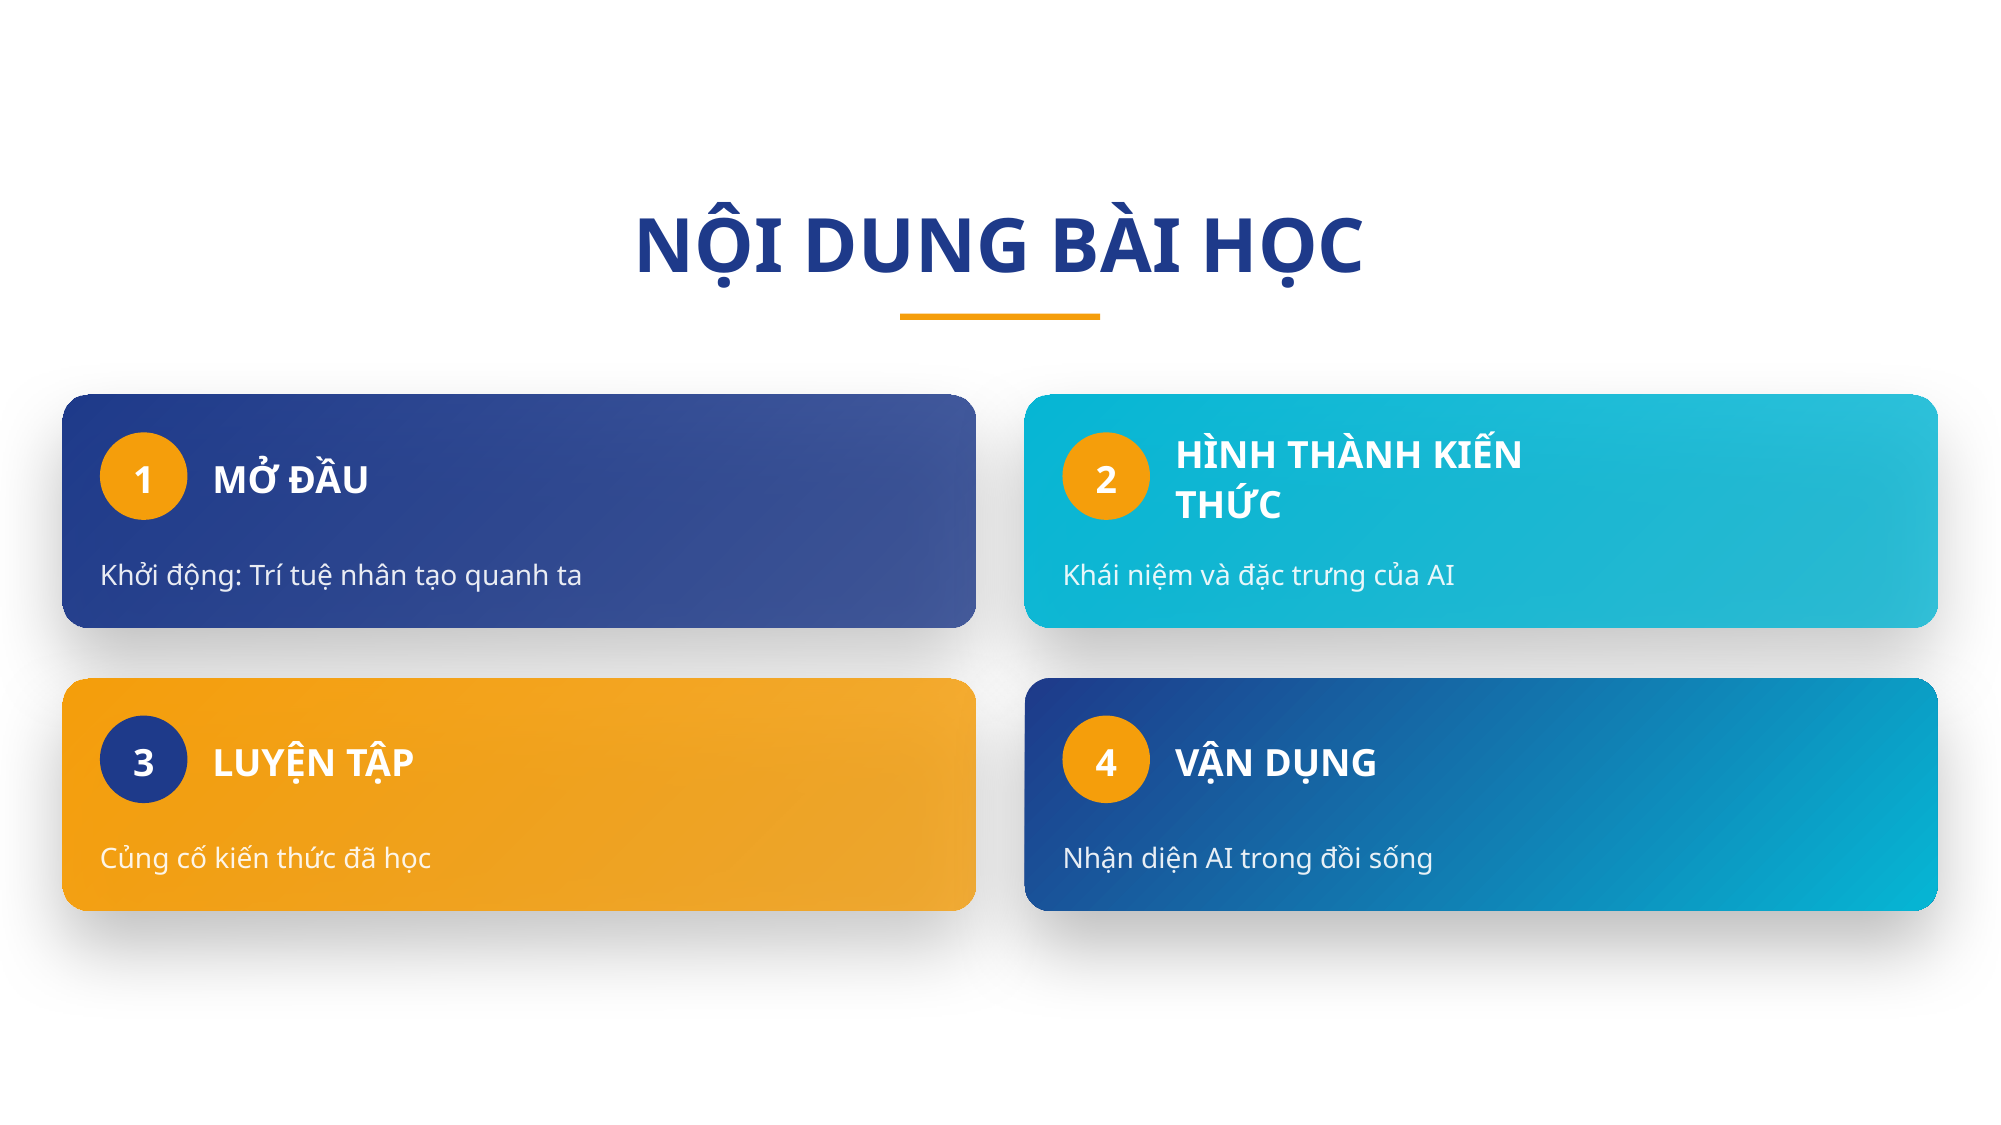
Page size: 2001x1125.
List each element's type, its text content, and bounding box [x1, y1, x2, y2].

text_box Khái niệm và đặc trưng của AI [1062, 544, 1914, 591]
text_box 1 [90, 432, 197, 520]
text_box [1024, 394, 1938, 628]
text_box Củng cố kiến thức đã học [99, 828, 952, 874]
text_box LUYỆN TẬP [212, 734, 433, 785]
text_box [1024, 678, 1938, 911]
text_box MỞ ĐẦU [212, 451, 383, 502]
text_box [62, 394, 975, 628]
text_box [900, 313, 1101, 320]
text_box Khởi động: Trí tuệ nhân tạo quanh ta [99, 544, 952, 591]
text_box HÌNH THÀNH KIẾN THỨC [1174, 451, 1632, 502]
text_box VẬN DỤNG [1175, 734, 1391, 785]
text_box 2 [1053, 432, 1160, 520]
text_box Nhận diện AI trong đồi sống [1062, 828, 1914, 874]
text_box NỘI DUNG BÀI HỌC [43, 213, 1957, 289]
text_box 3 [90, 715, 197, 804]
text_box 4 [1053, 715, 1160, 804]
text_box [62, 678, 975, 911]
